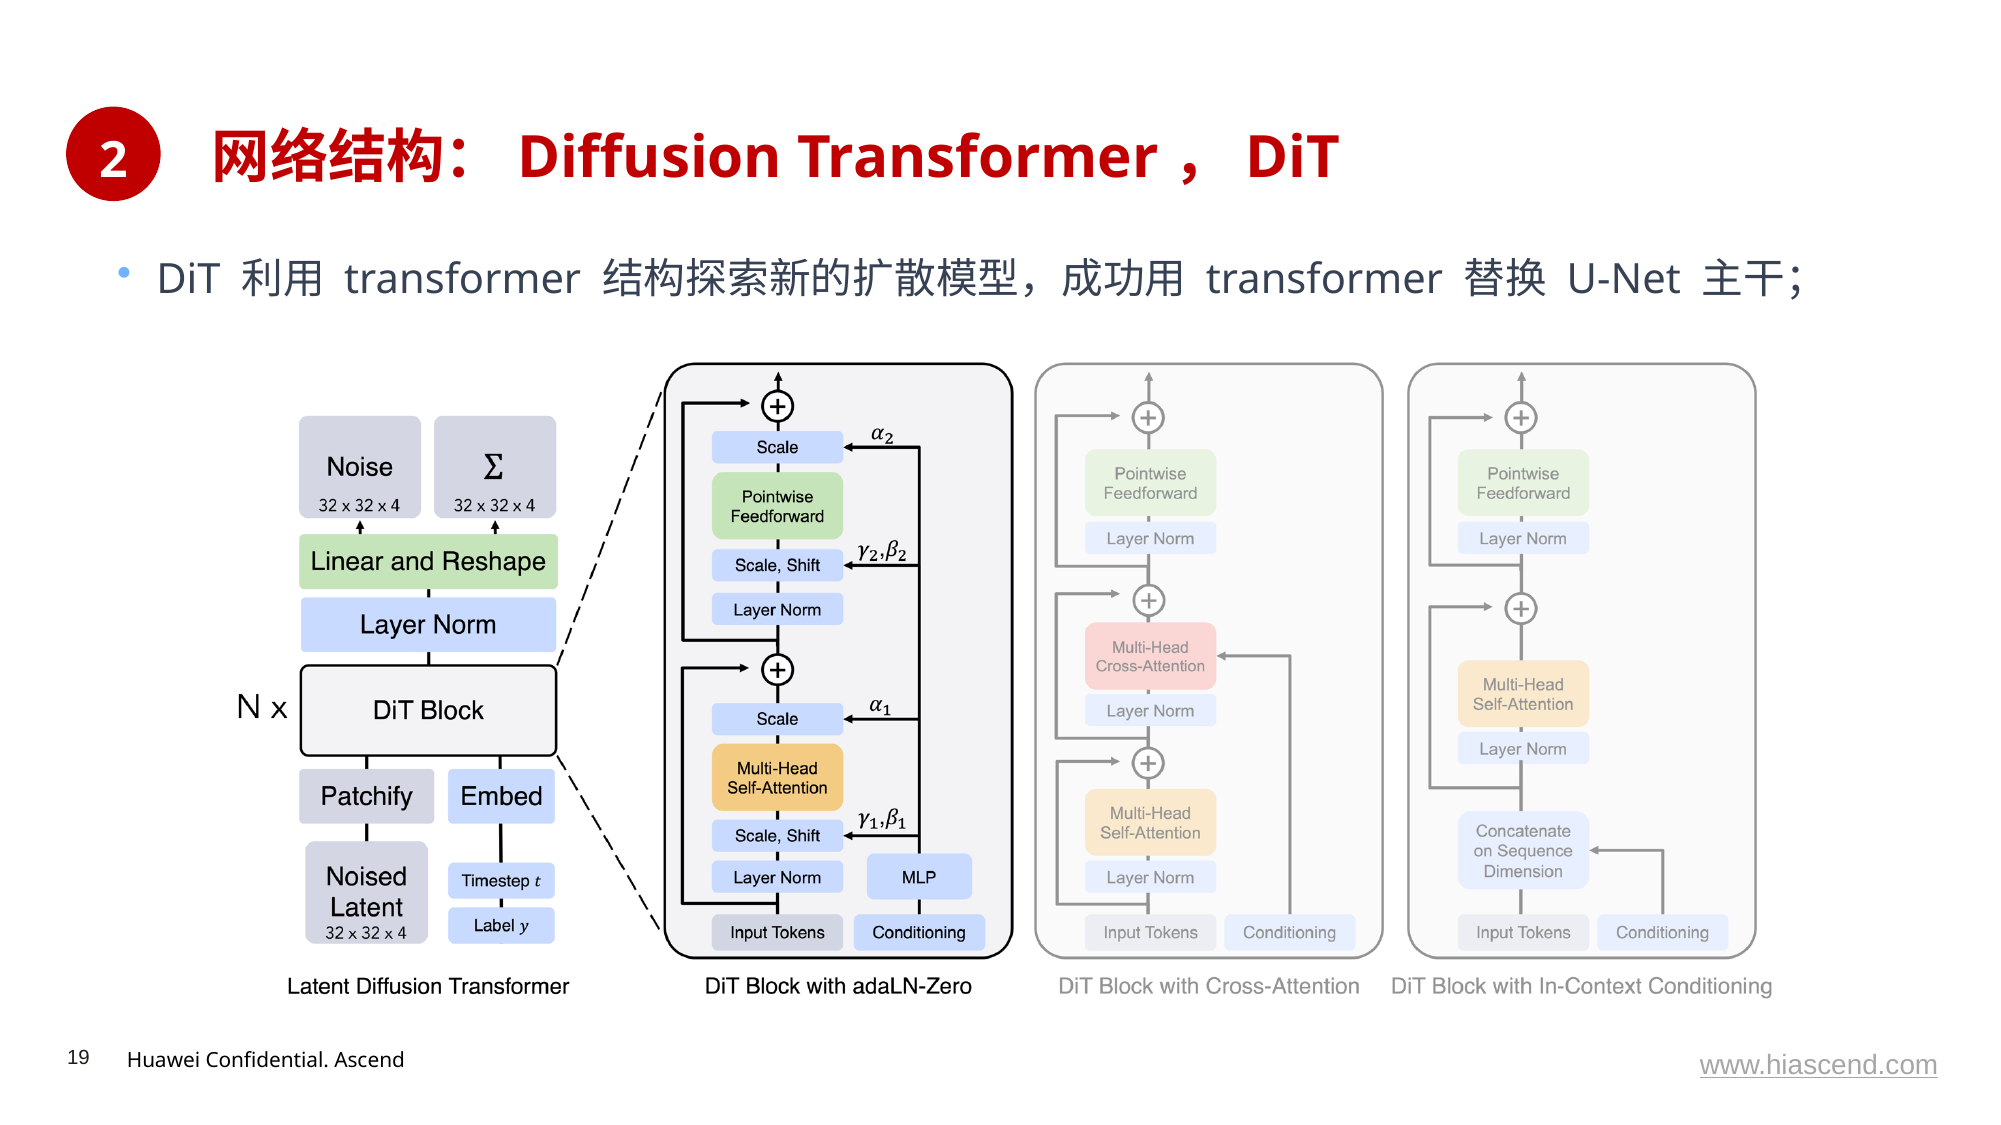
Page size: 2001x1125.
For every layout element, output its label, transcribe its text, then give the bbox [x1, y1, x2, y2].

title 网络结构：Diffusion Transformer，DiT [197, 105, 1901, 203]
text_box 2 [66, 106, 161, 202]
picture [231, 361, 1776, 1000]
list DiT 利用 transformer 结构探索新的扩散模型，成功用 transformer 替换 U-Net 主干； [102, 219, 1901, 1024]
